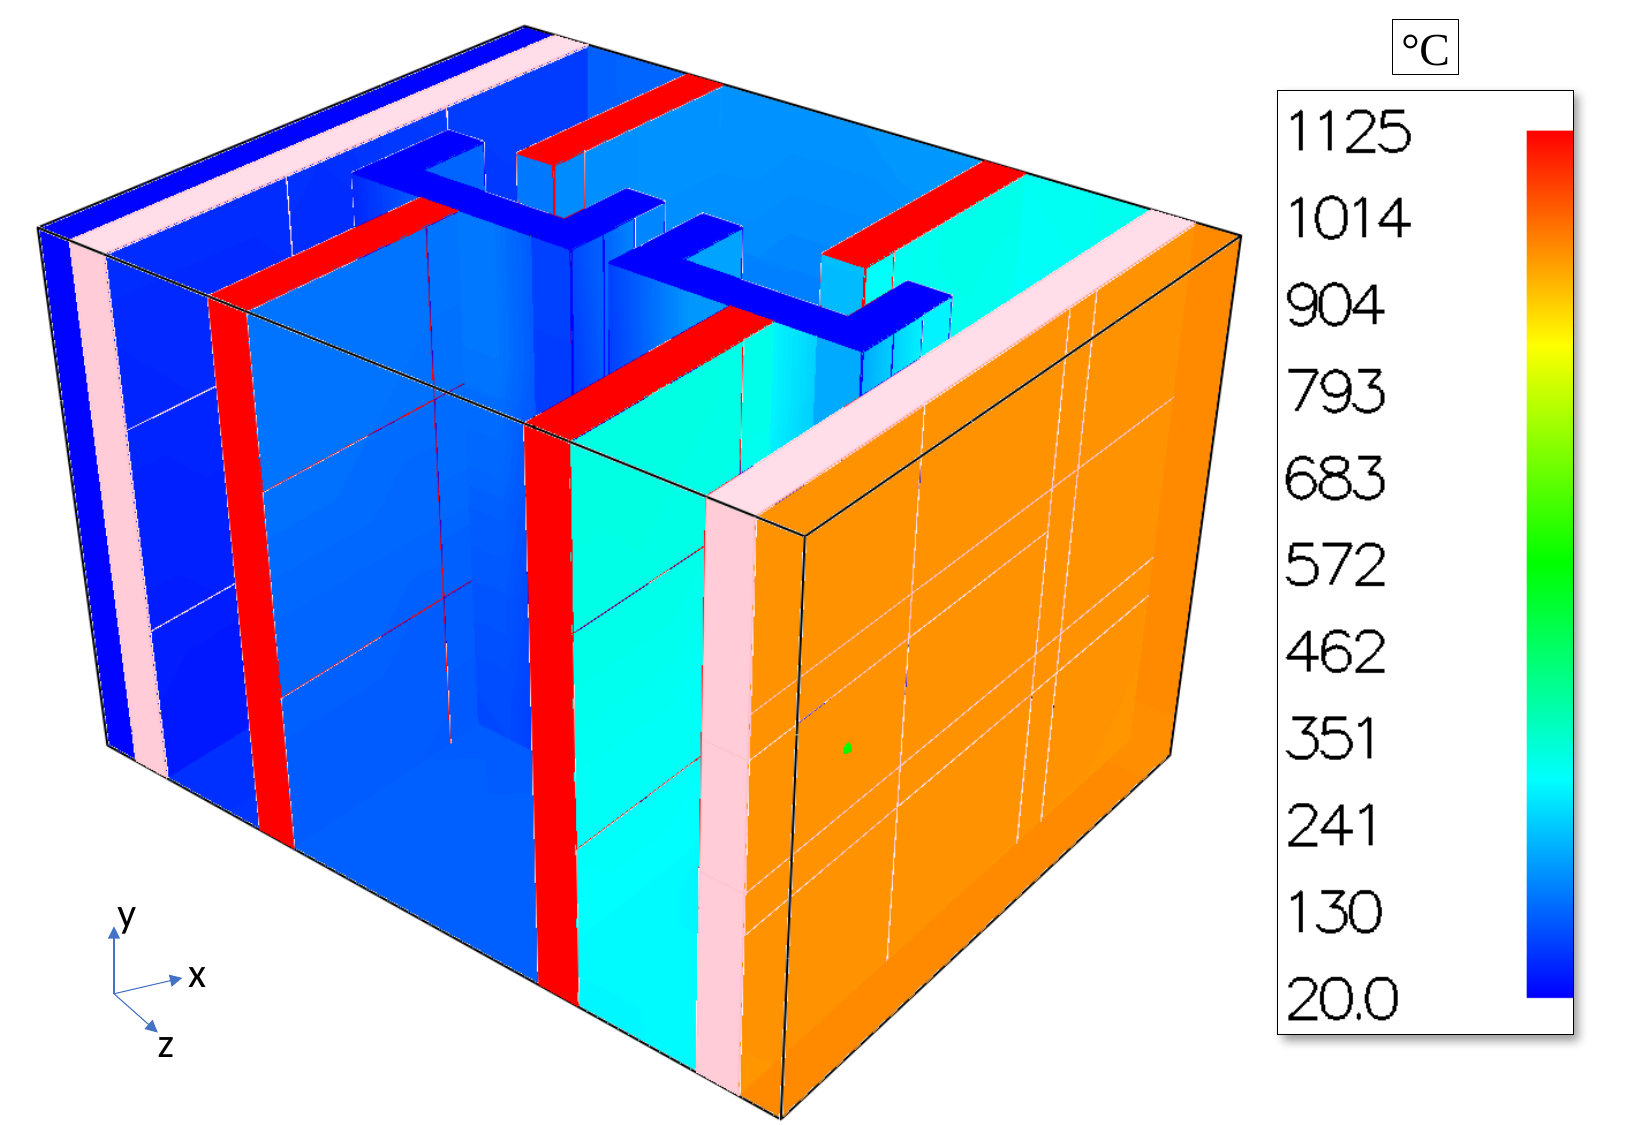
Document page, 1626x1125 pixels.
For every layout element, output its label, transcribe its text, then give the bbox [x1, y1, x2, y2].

picture [1278, 90, 1573, 1035]
picture [0, 0, 1256, 1125]
text_box °C [1392, 19, 1459, 75]
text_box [102, 877, 222, 1074]
